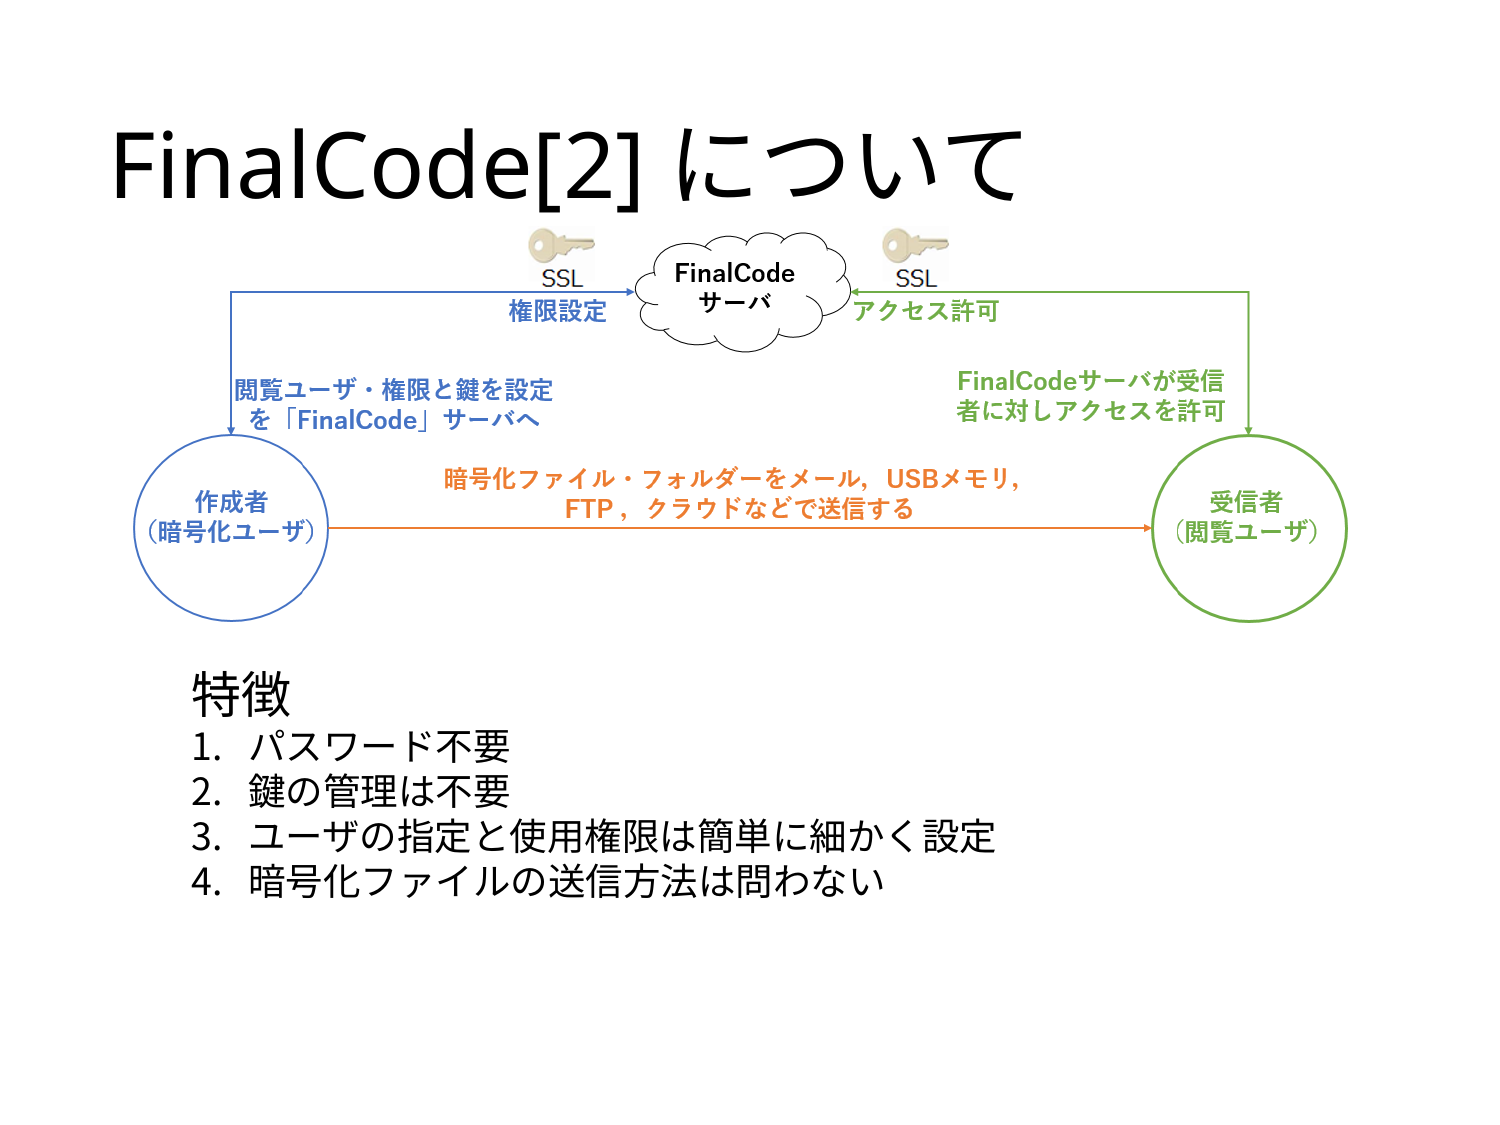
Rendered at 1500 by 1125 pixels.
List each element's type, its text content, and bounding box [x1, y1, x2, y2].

title FinalCode[2]について [93, 59, 1388, 278]
picture [128, 225, 1353, 625]
text_box 特徴 パスワード不要 鍵の管理は不要 ユーザの指定と使用権限は簡単に細かく設定 暗号化ファイルの送信方法は問わない [177, 655, 1013, 911]
